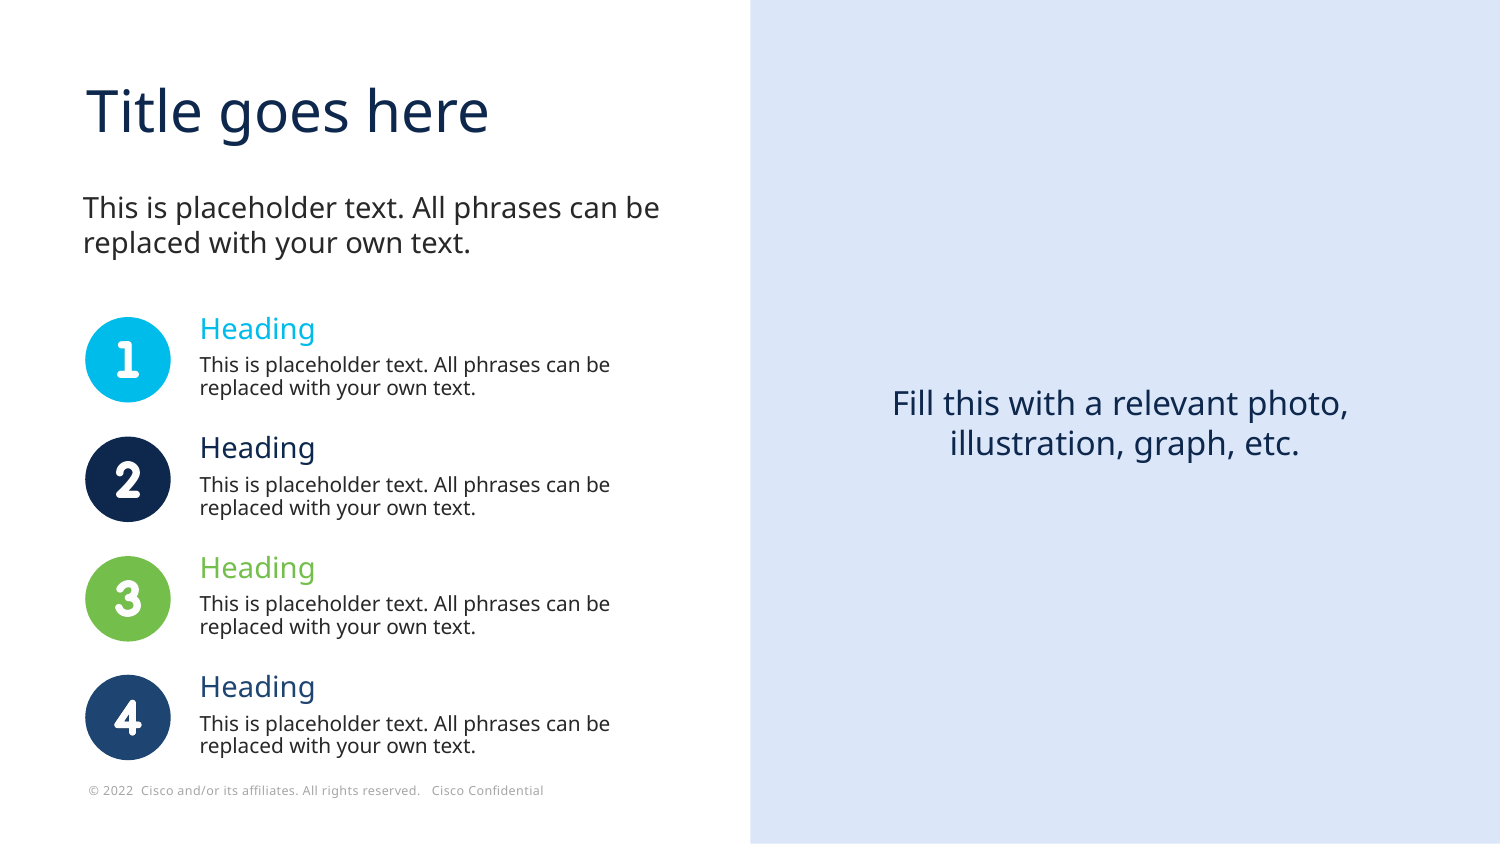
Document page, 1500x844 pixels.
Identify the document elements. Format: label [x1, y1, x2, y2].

title [71, 55, 748, 176]
text_box [188, 672, 697, 764]
text_box [84, 674, 171, 761]
text_box [71, 188, 697, 265]
text_box [84, 555, 171, 642]
text_box [84, 316, 171, 403]
text_box [188, 433, 697, 525]
text_box [188, 314, 697, 406]
text_box [84, 436, 171, 523]
text_box [188, 553, 697, 645]
text_box [748, 0, 1500, 844]
